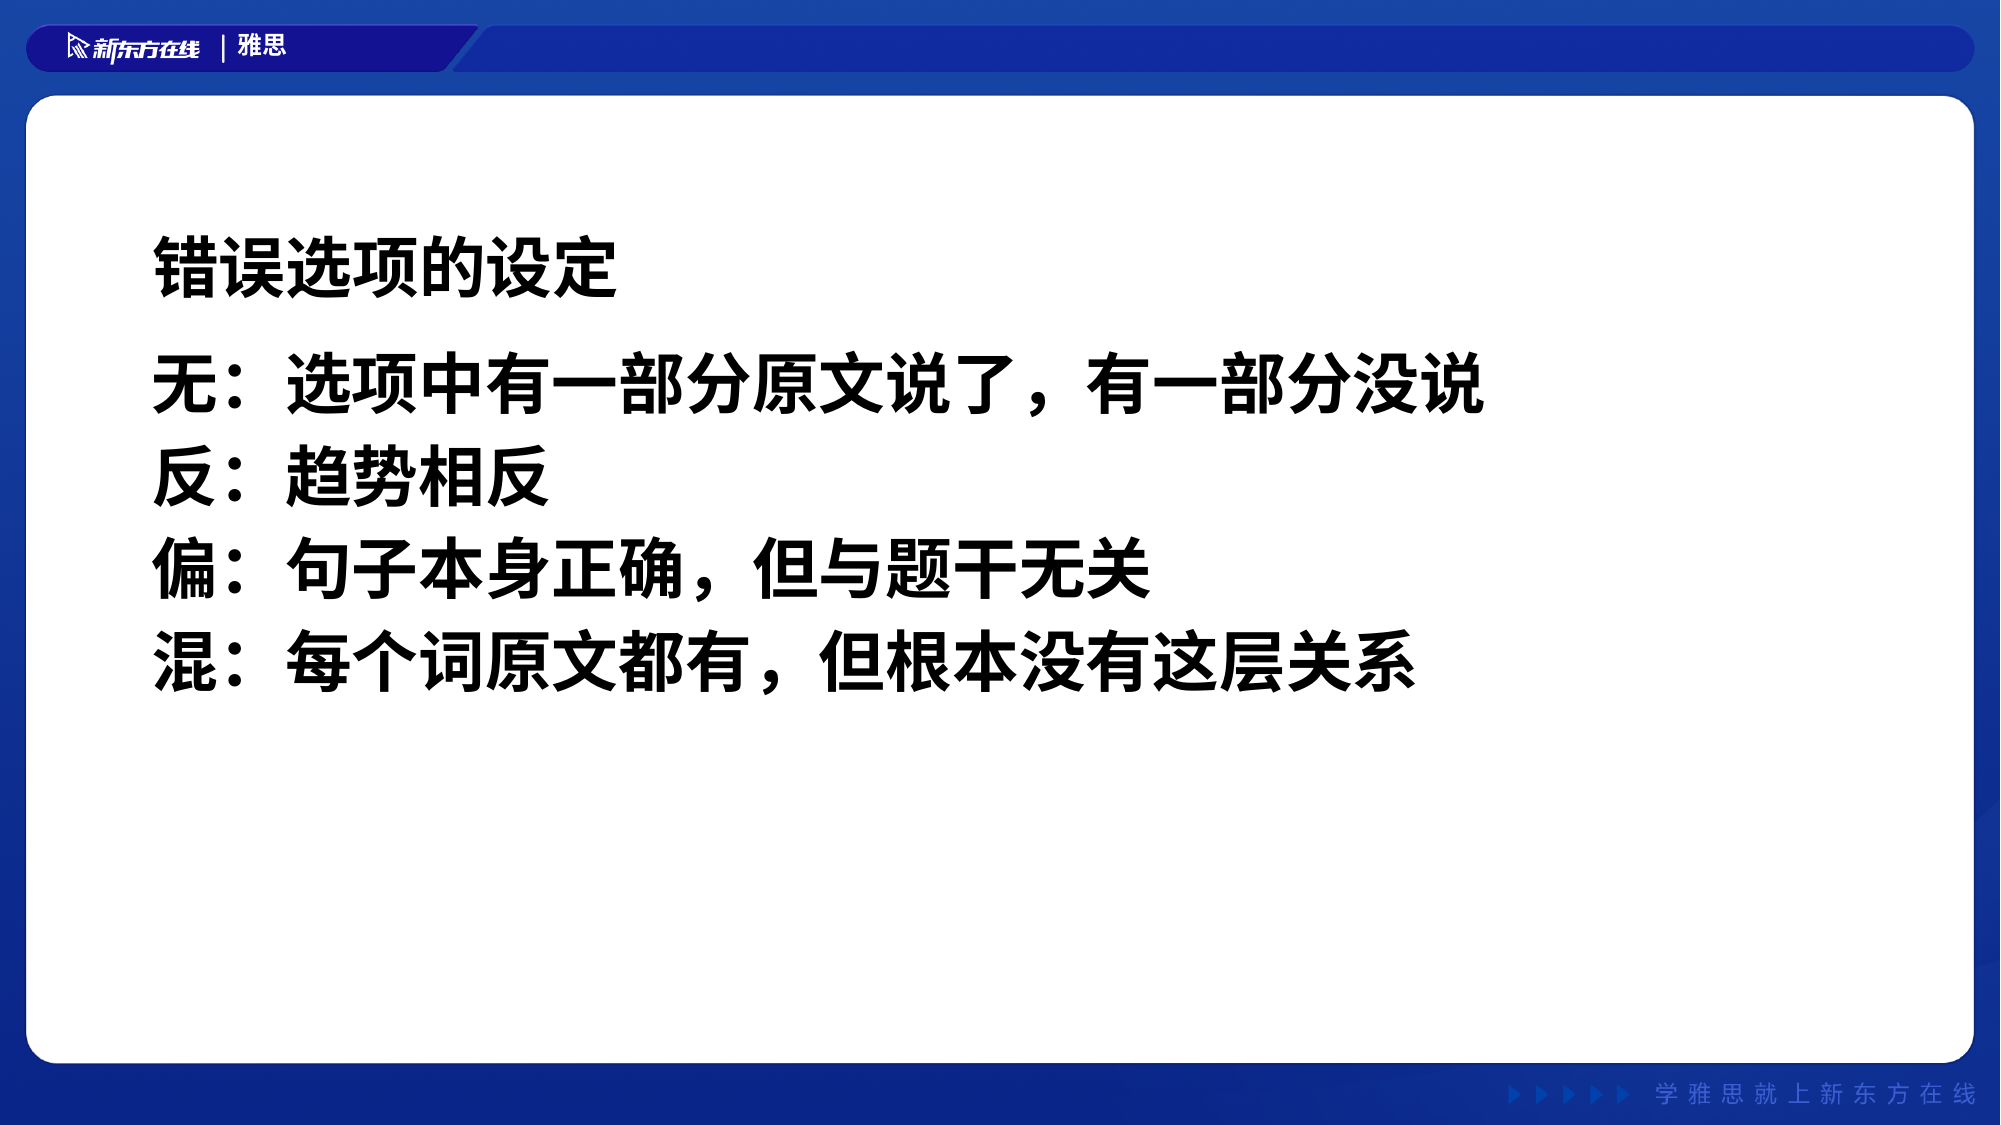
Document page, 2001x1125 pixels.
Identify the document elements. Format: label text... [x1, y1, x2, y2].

list 无：选项中有一部分原文说了，有一部分没说 反：趋势相反 偏：句子本身正确，但与题干无关 混：每个词原文都有，但根本没有这层关系 [136, 343, 2000, 1032]
title 错误选项的设定 [137, 227, 1863, 316]
picture [0, 0, 2000, 1125]
